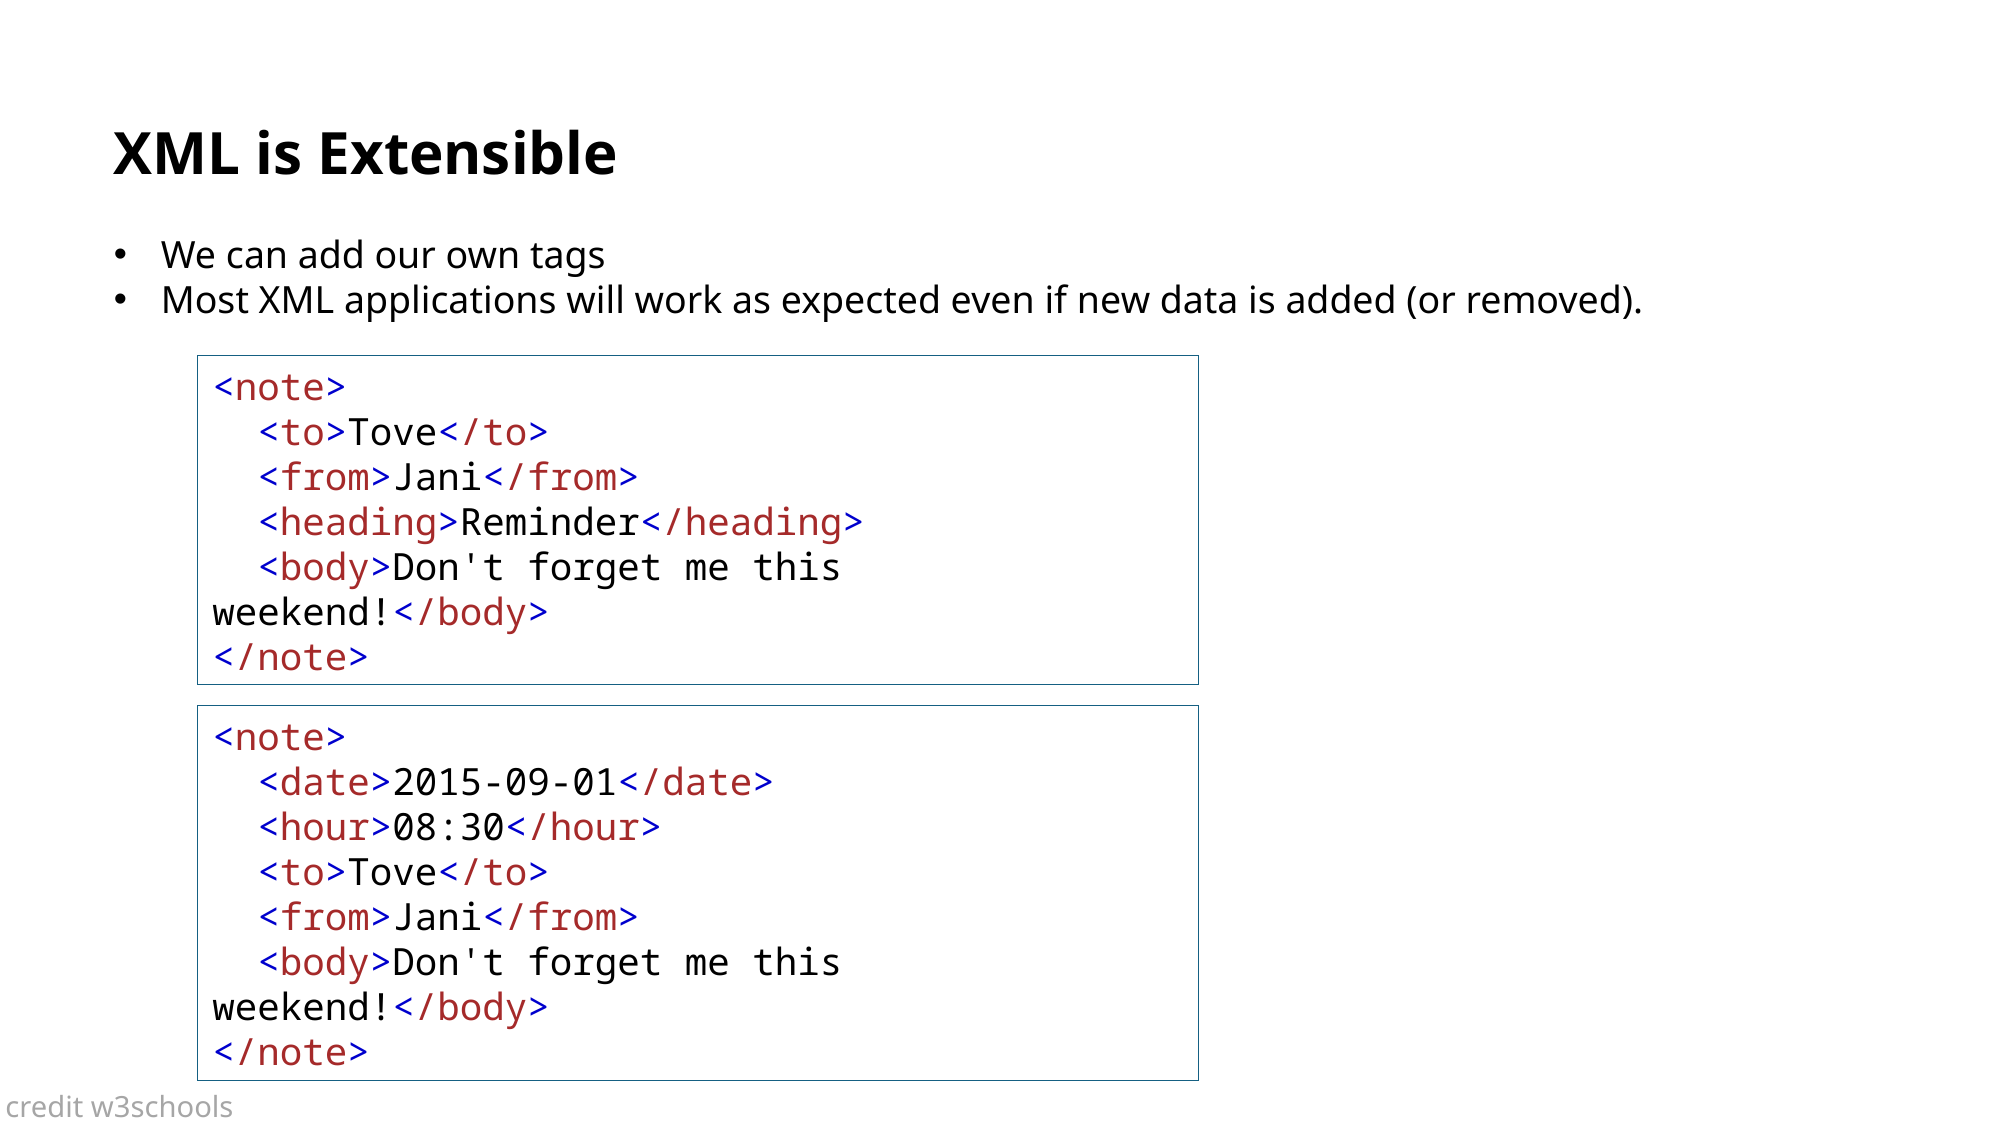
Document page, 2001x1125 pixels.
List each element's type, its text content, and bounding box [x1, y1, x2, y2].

text_box credit w3schools [0, 1080, 249, 1125]
text_box <note> <date>2015-09-01</date> <hour>08:30</hour> <to>Tove</to> <from>Jani</from> <body>Don't forget me this weekend!</body> </note> [197, 705, 1199, 1081]
text_box XML is Extensible We can add our own tags Most XML applications will work as expected even if new data is added (or removed). [99, 108, 1811, 329]
text_box <note> <to>Tove</to> <from>Jani</from> <heading>Reminder</heading> <body>Don't forget me this weekend!</body> </note> [197, 355, 1199, 685]
